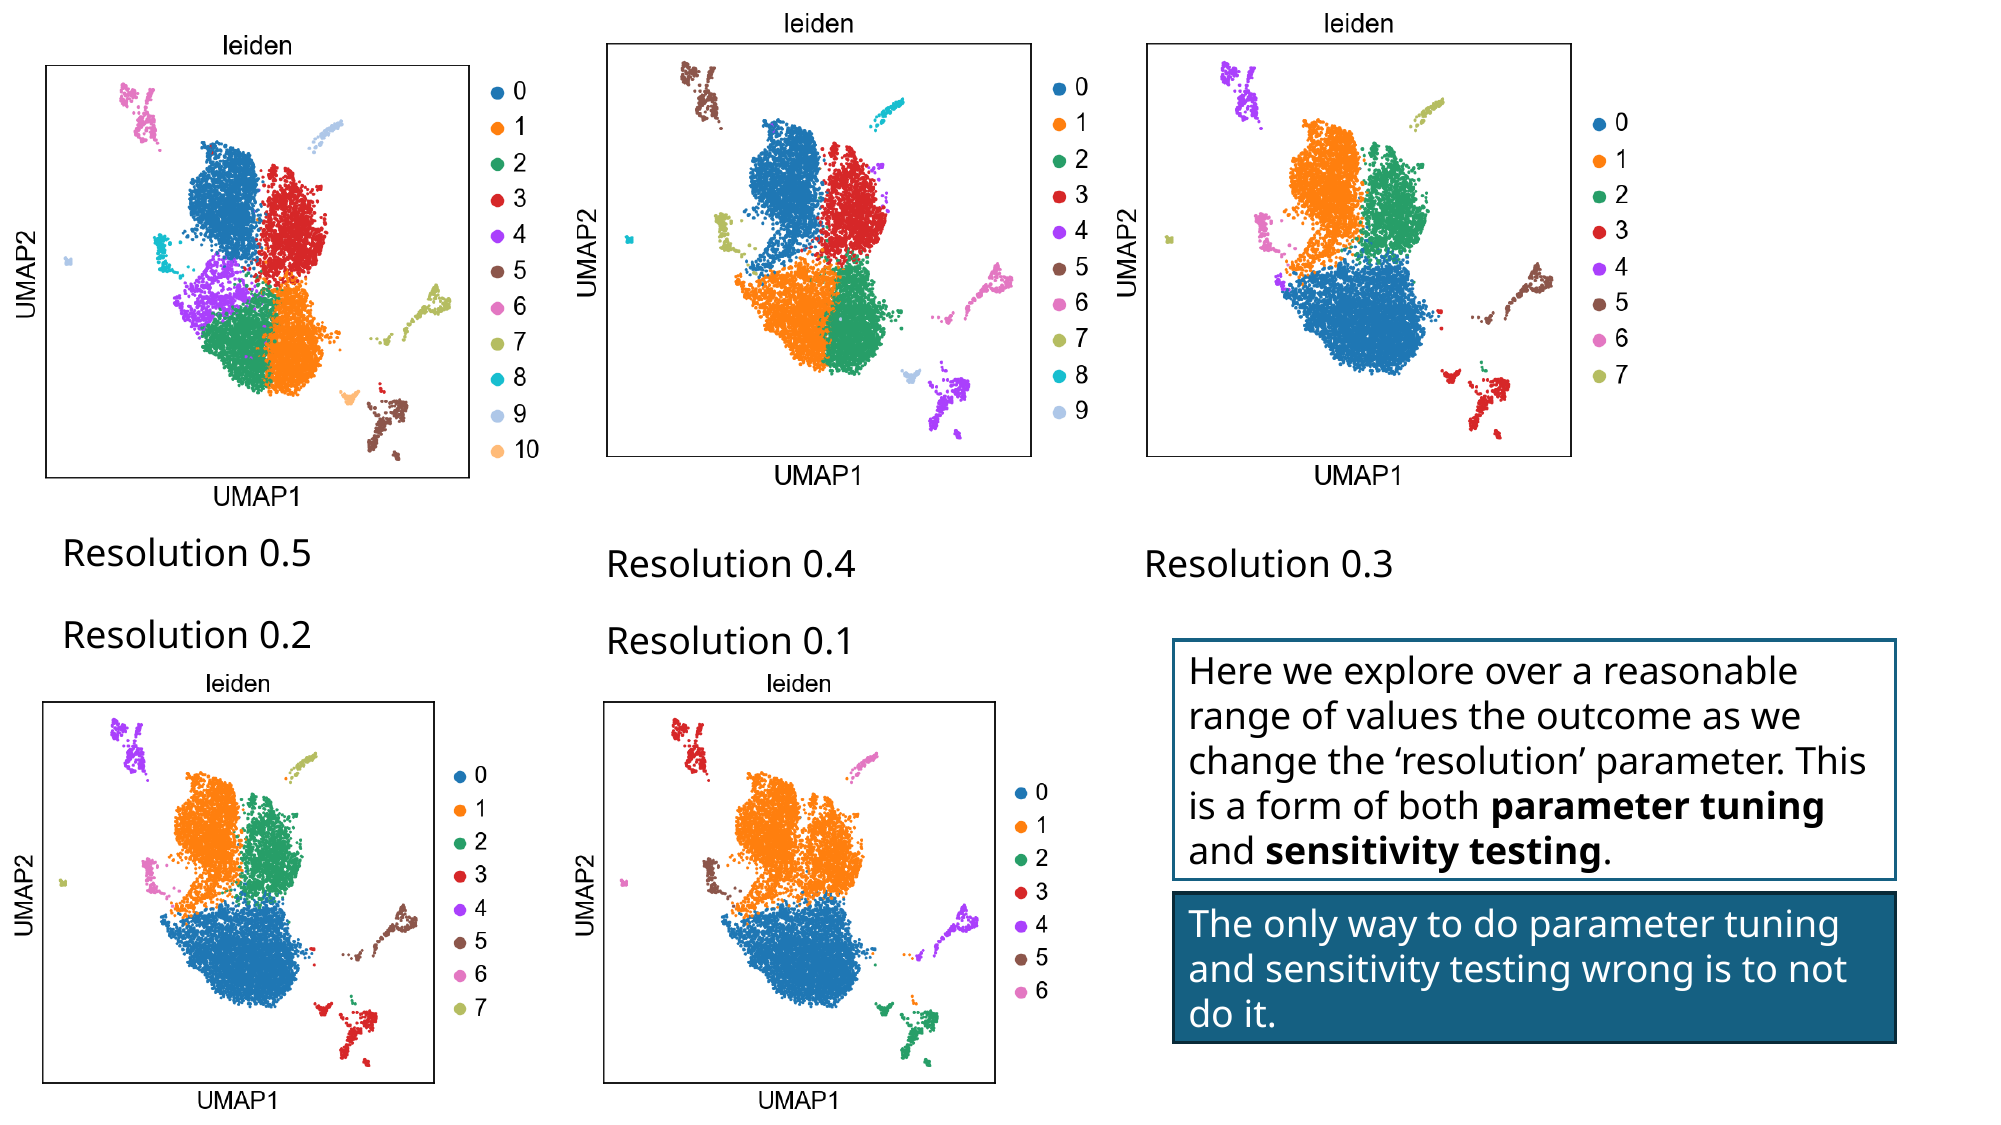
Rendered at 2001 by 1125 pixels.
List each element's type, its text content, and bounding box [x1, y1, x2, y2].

picture [560, 660, 1070, 1125]
text_box The only way to do parameter tuning and sensitivity testing wrong is to not do it. [1172, 891, 1897, 1044]
text_box Resolution 0.5 [47, 524, 327, 582]
text_box Resolution 0.3 [1129, 532, 1409, 592]
text_box Resolution 0.1 [591, 609, 871, 660]
text_box Resolution 0.2 [47, 603, 327, 660]
text_box Here we explore over a reasonable range of values the outcome as we change the ‘resolution’ parameter. This is a form of both parameter tuning and sensitivity testing. [1172, 638, 1897, 881]
picture [0, 0, 1652, 524]
picture [0, 660, 509, 1125]
text_box Resolution 0.4 [591, 532, 871, 592]
